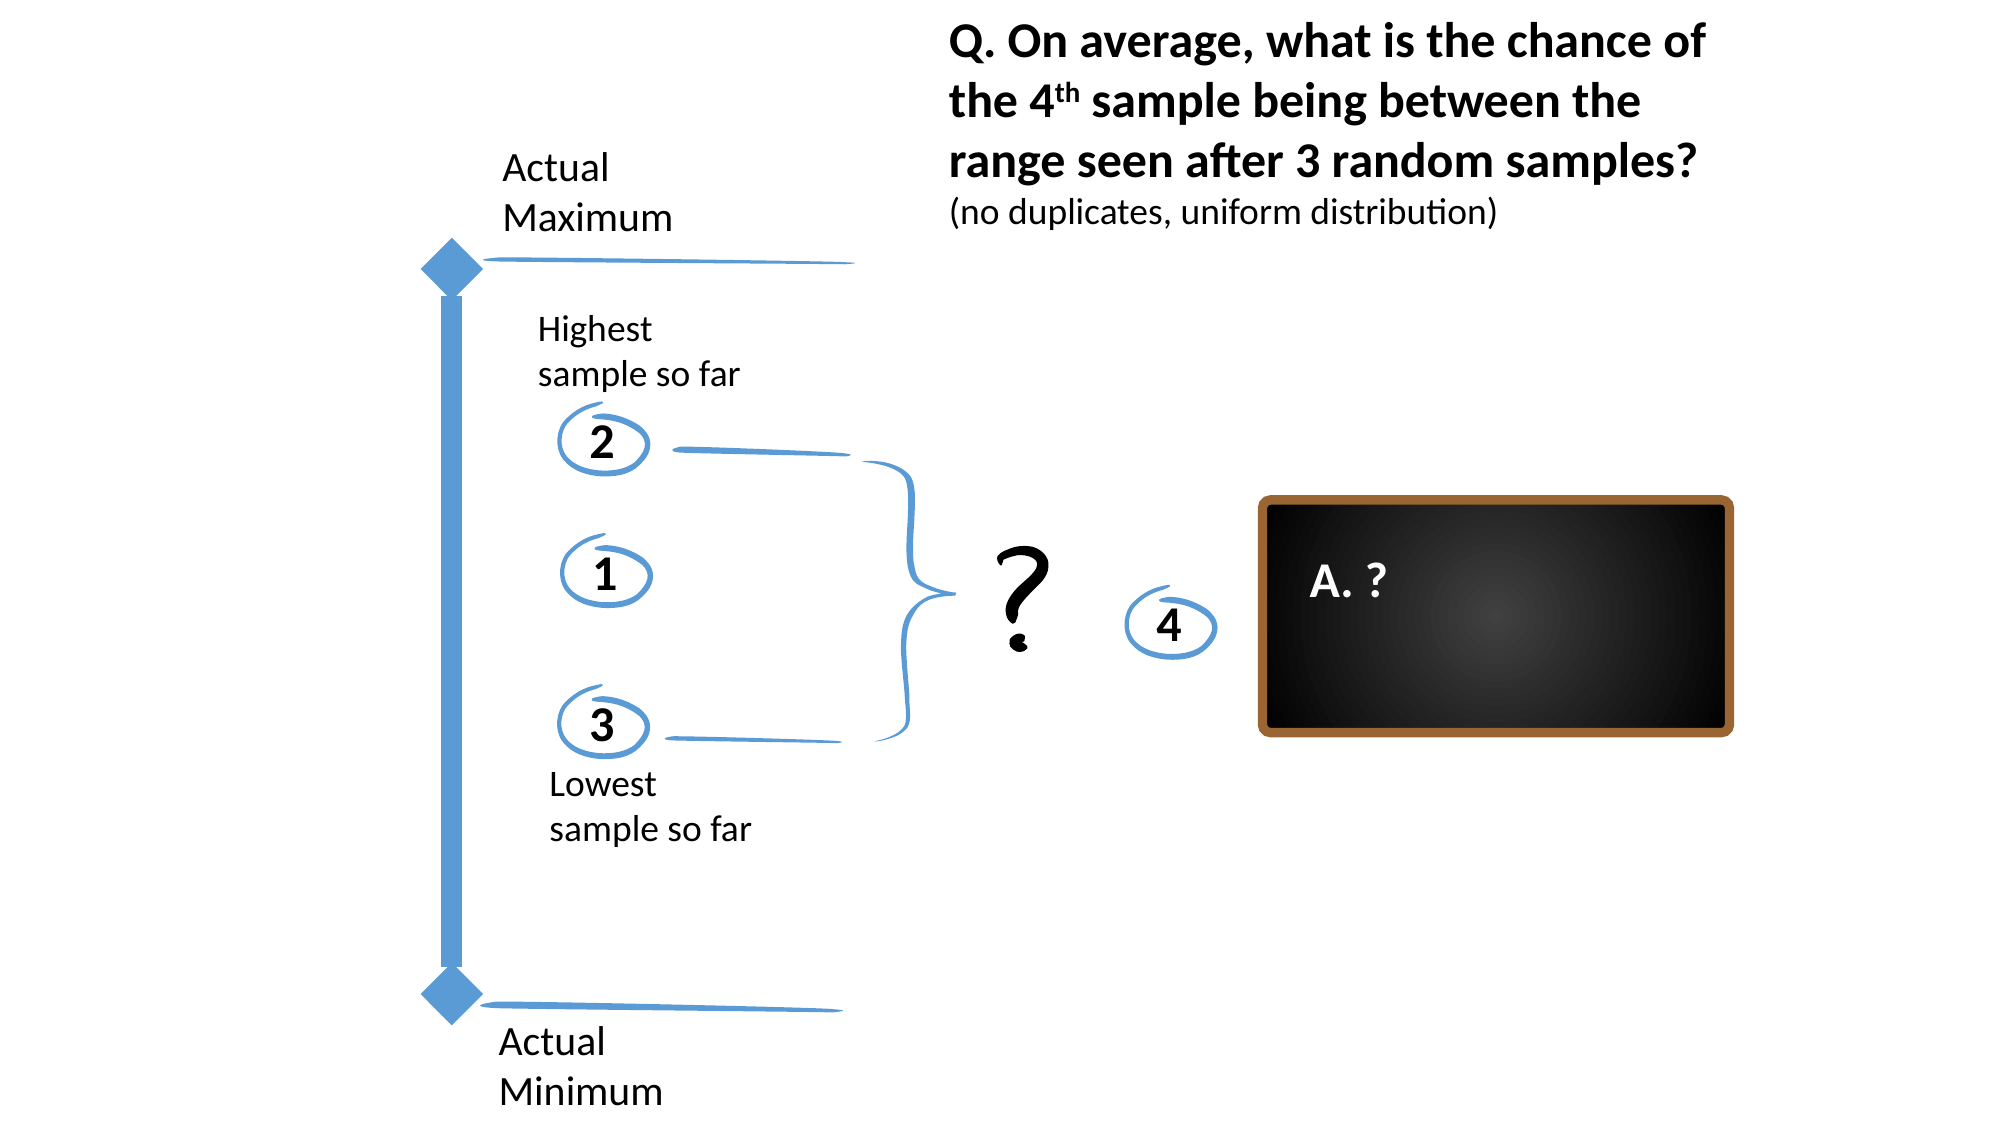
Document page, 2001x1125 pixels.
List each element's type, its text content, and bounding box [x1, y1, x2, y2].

text_box [482, 257, 856, 265]
text_box 1 [560, 533, 653, 608]
text_box Q. On average, what is the chance of the 4th sample being between the range seen after 3 random samples? (no duplicates, uniform distribution) [934, 0, 1750, 240]
text_box 2 [558, 402, 650, 476]
text_box 3 [557, 684, 650, 759]
text_box [862, 460, 957, 742]
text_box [996, 545, 1050, 652]
text_box [672, 446, 851, 457]
text_box A. ? [1294, 540, 1787, 615]
text_box [1261, 499, 1731, 734]
text_box 4 [1125, 585, 1217, 660]
text_box Lowest sample so far [534, 751, 782, 857]
text_box Actual Minimum [483, 1008, 754, 1121]
text_box Actual Maximum [487, 132, 761, 247]
text_box [664, 736, 843, 744]
text_box [480, 1001, 843, 1013]
text_box Highest sample so far [523, 296, 771, 402]
